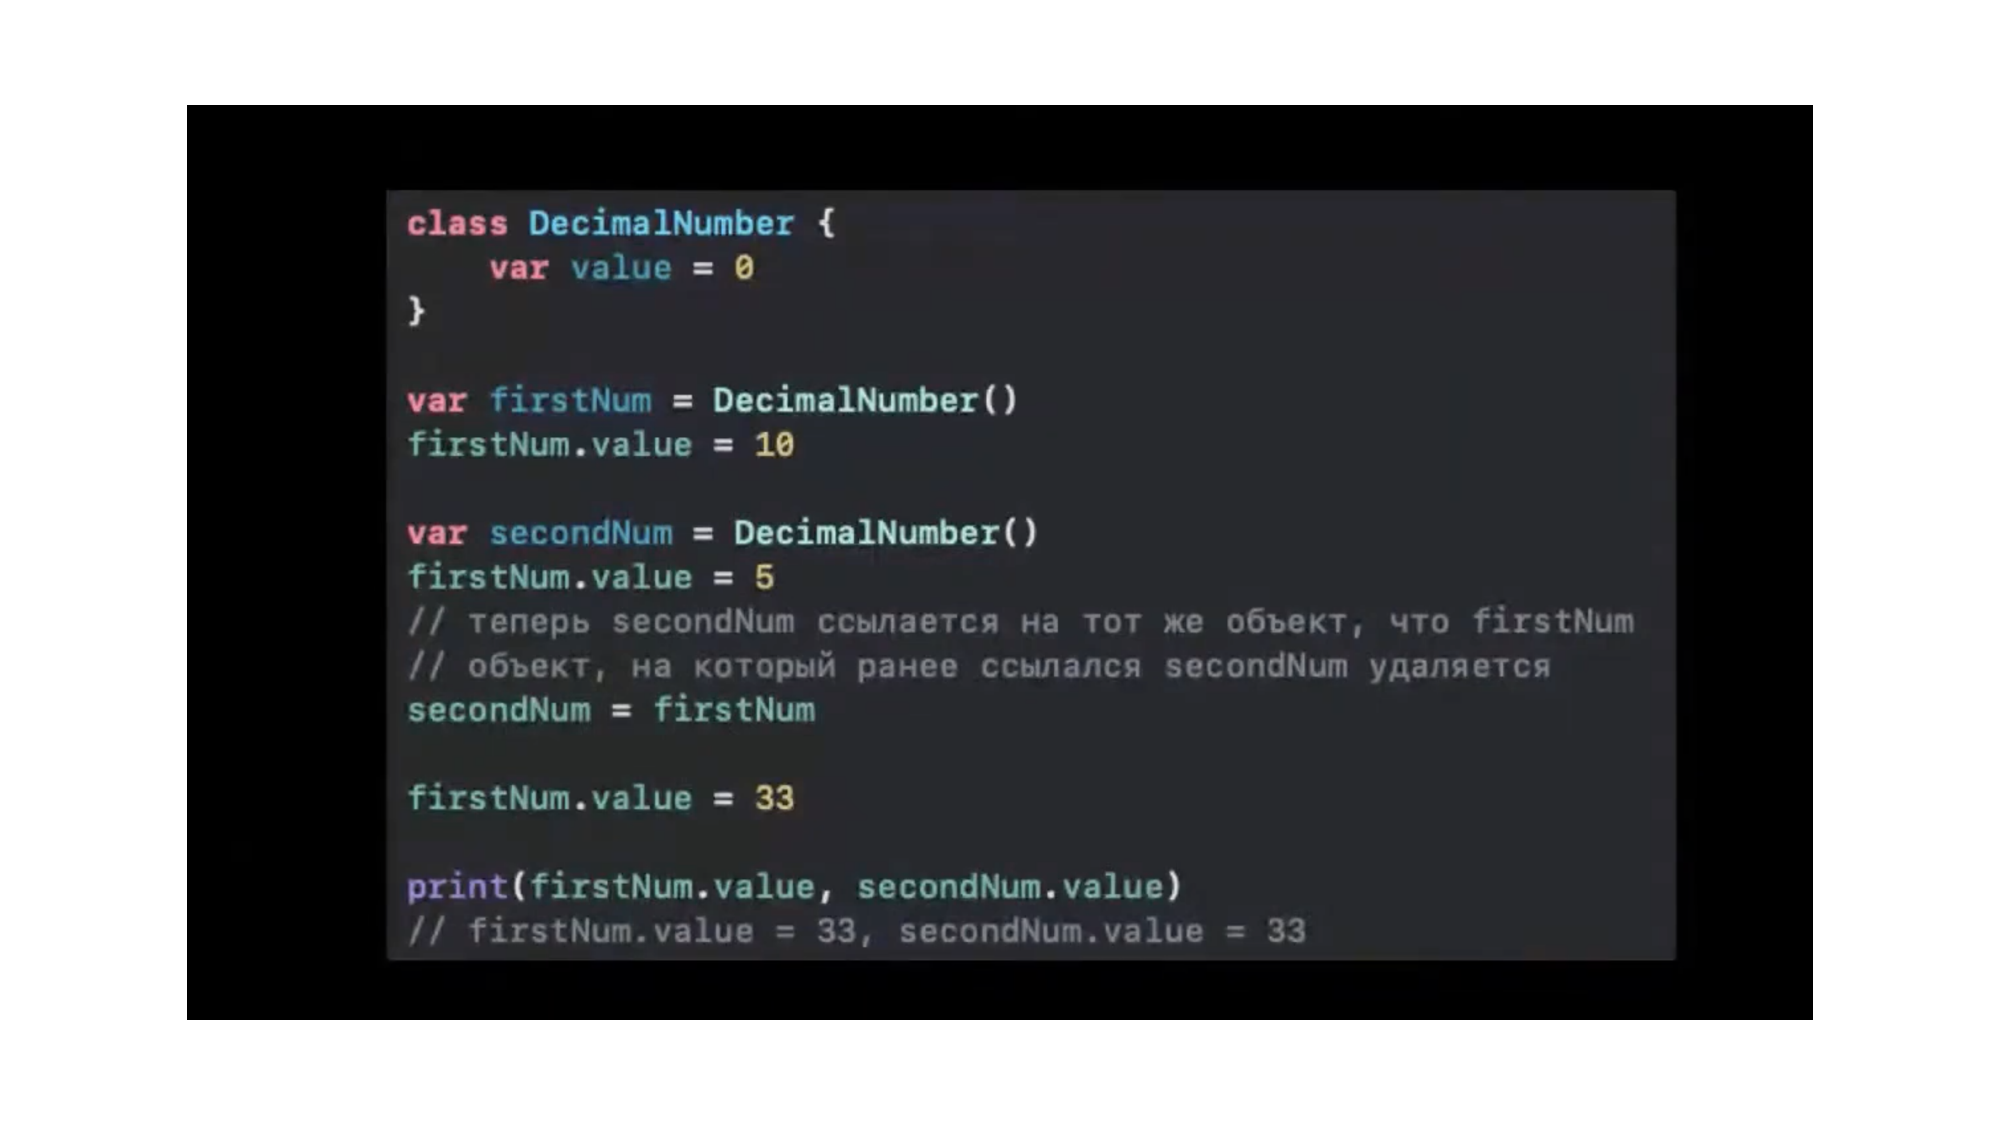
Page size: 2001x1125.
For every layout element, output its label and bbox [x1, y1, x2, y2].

list [187, 105, 1813, 1020]
